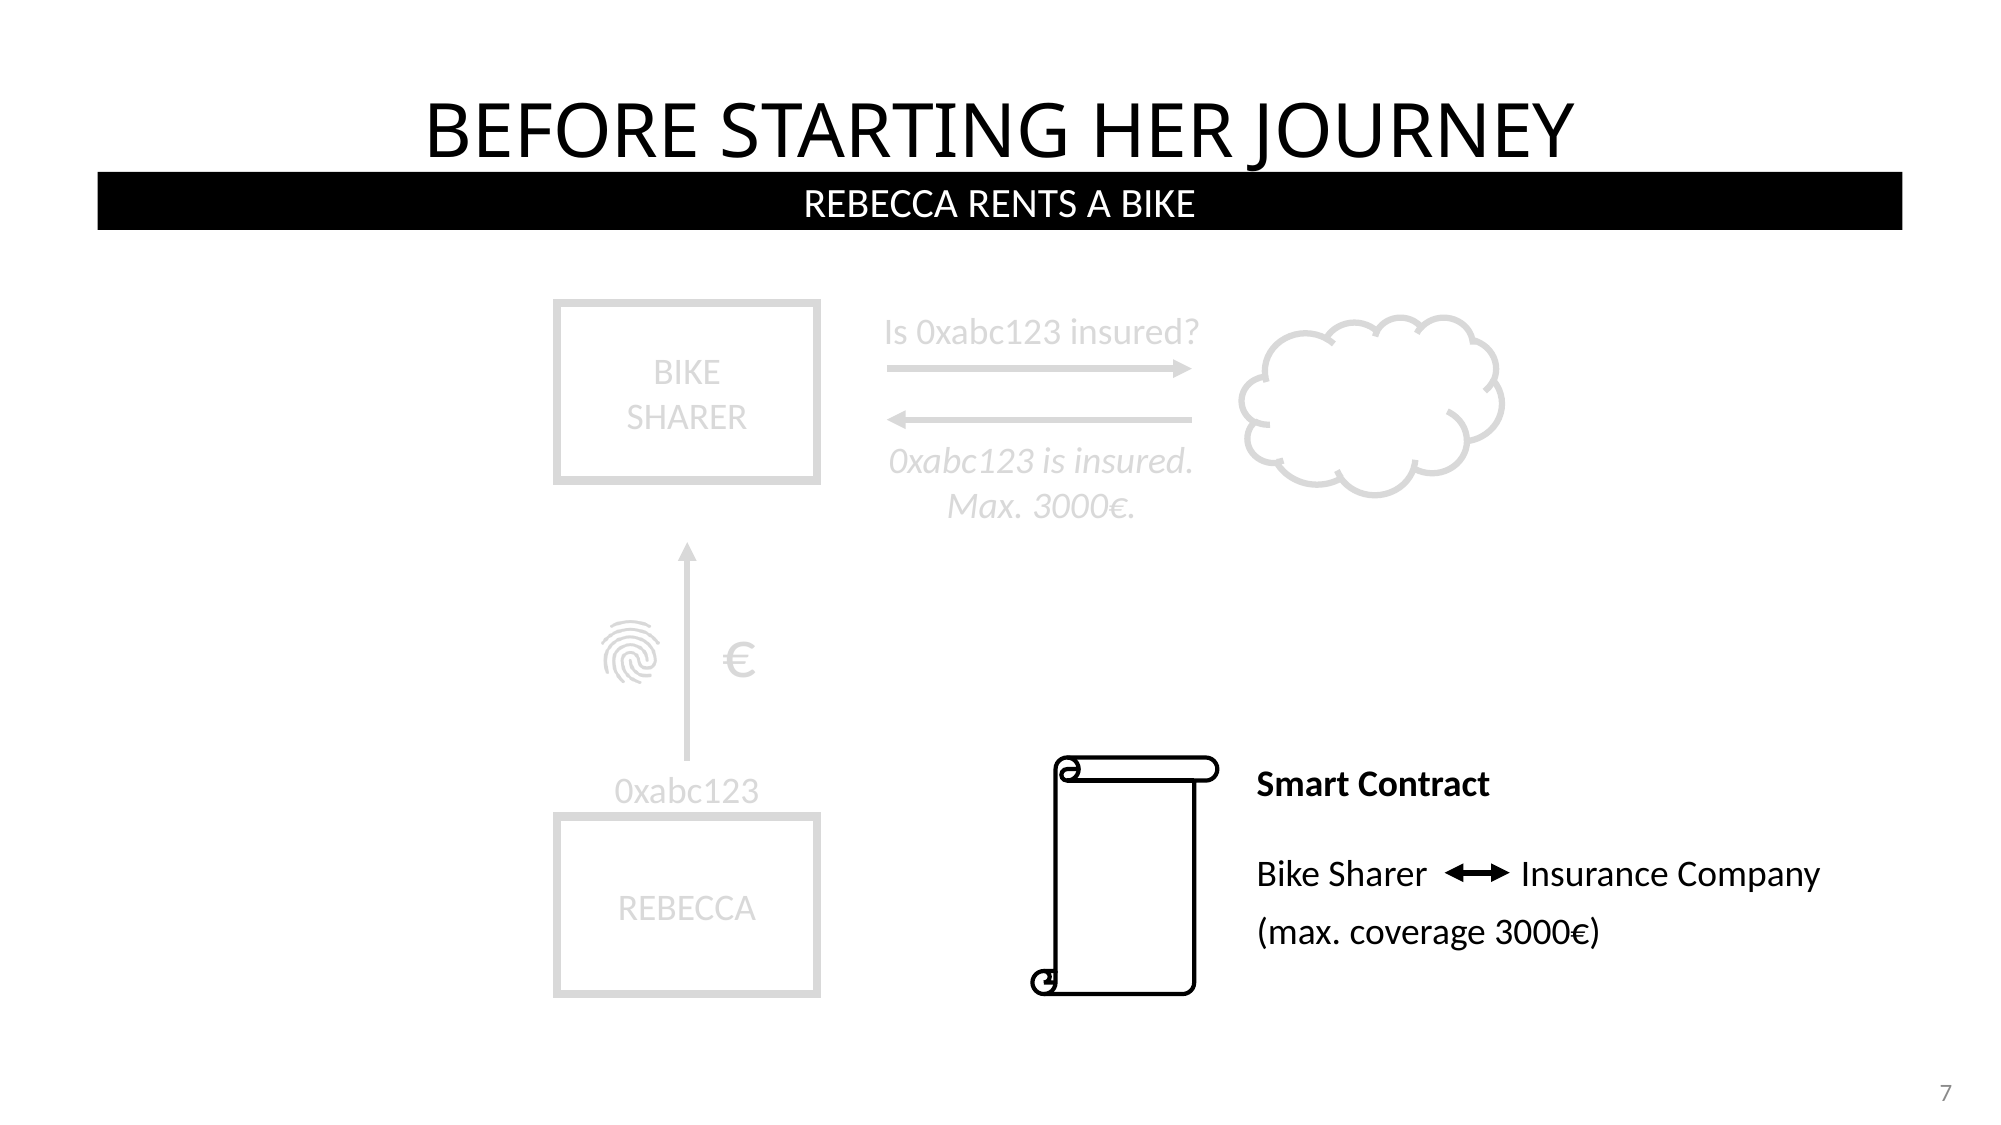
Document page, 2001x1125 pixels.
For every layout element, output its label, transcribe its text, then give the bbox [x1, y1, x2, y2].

text_box [495, 538, 860, 1031]
list REBECCA RENTS A BIKE [97, 171, 1903, 230]
text_box Smart Contract Bike Sharer Insurance Company (max. coverage 3000€) [1241, 751, 1841, 959]
title BEFORE STARTING HER JOURNEY [97, 59, 1903, 171]
slide_number 7 [1894, 1061, 1968, 1121]
text_box [188, 236, 1715, 535]
text_box [1031, 756, 1219, 996]
picture [591, 613, 669, 690]
